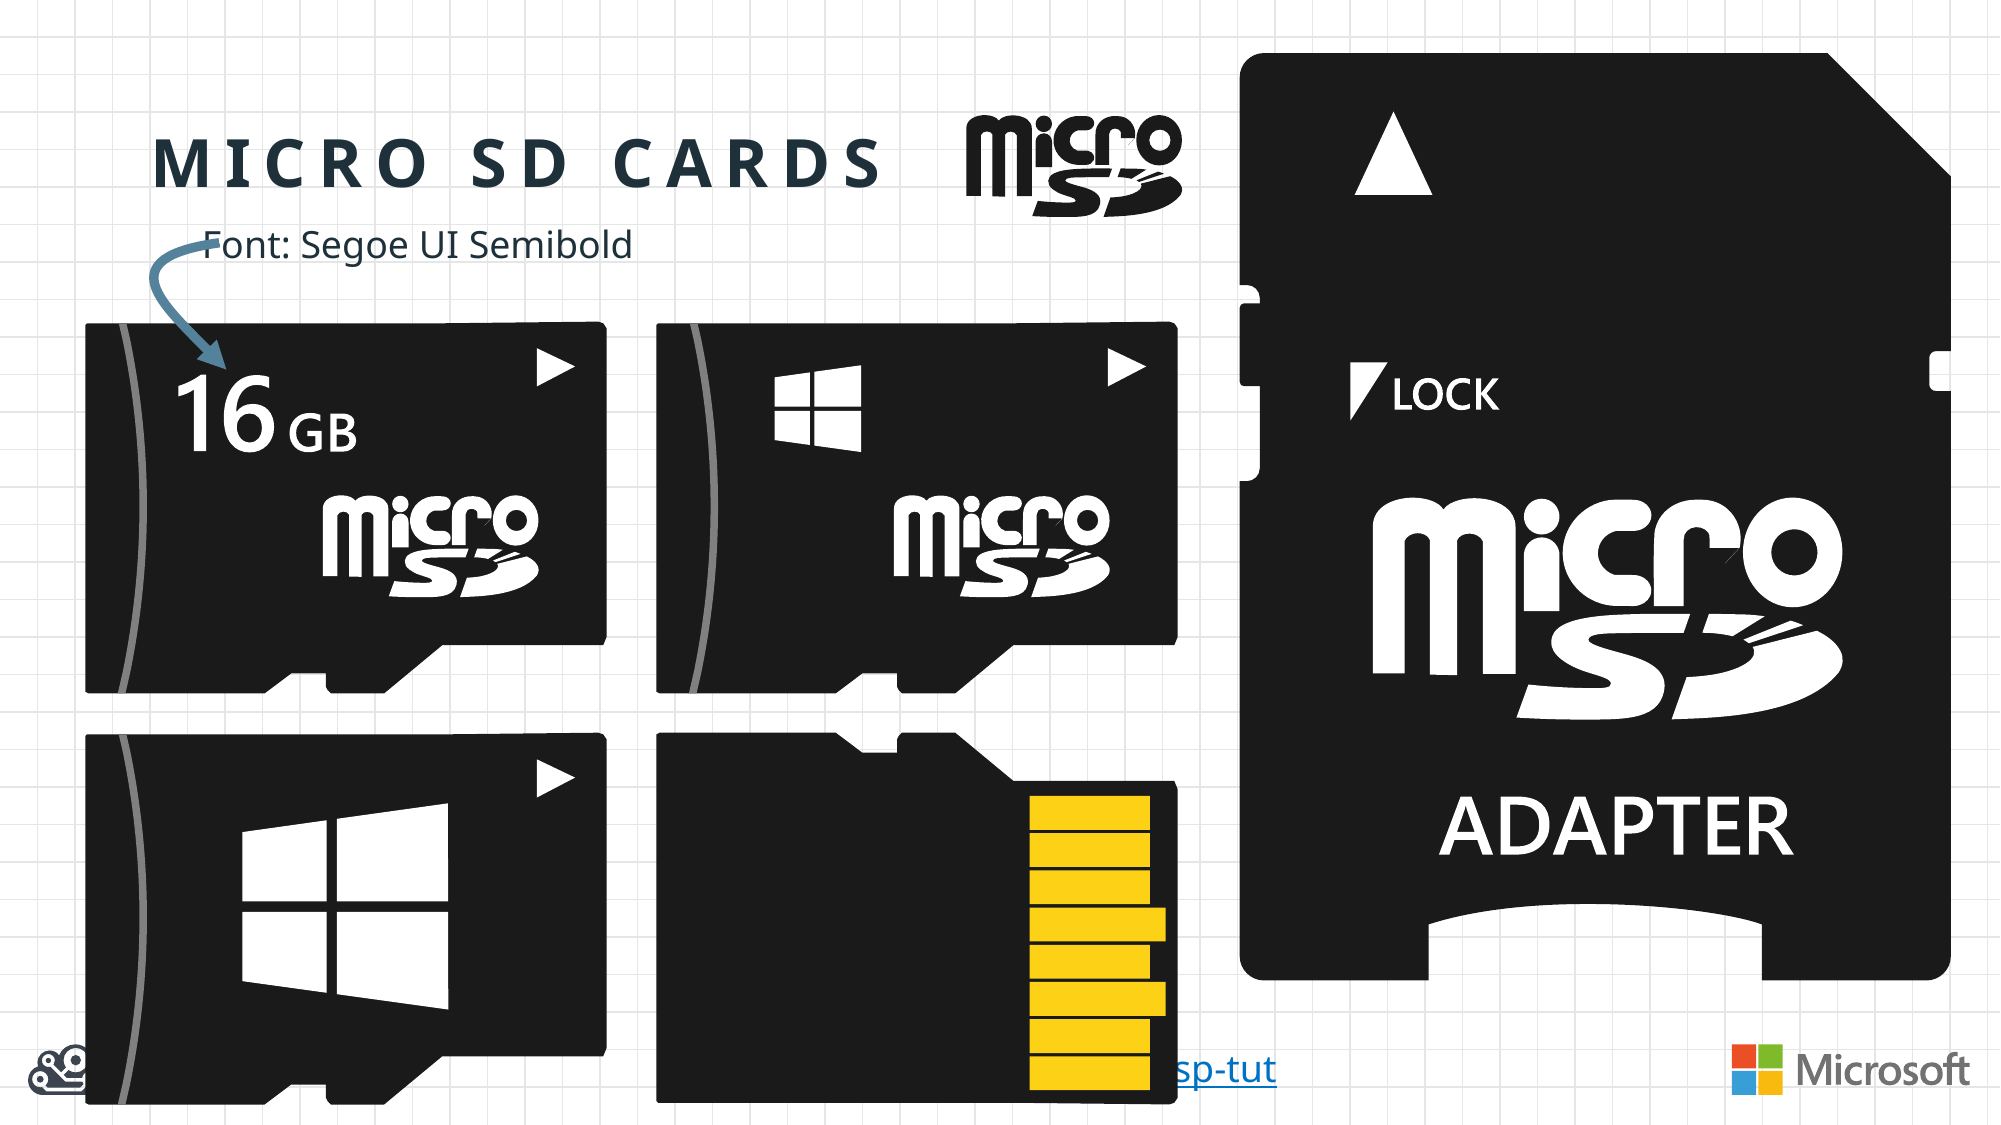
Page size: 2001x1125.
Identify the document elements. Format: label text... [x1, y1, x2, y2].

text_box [656, 321, 1178, 694]
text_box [656, 732, 1178, 1105]
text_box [85, 732, 607, 1105]
text_box [156, 241, 224, 321]
title Micro SD Cards [135, 57, 1239, 275]
text_box [1035, 115, 1182, 168]
text_box Font: Segoe UI Semibold [187, 213, 649, 273]
text_box [966, 115, 1032, 197]
text_box [1136, 171, 1164, 182]
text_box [85, 321, 607, 694]
text_box [1117, 168, 1147, 179]
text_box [1239, 52, 1952, 981]
text_box [1103, 176, 1183, 217]
text_box [1032, 168, 1113, 217]
